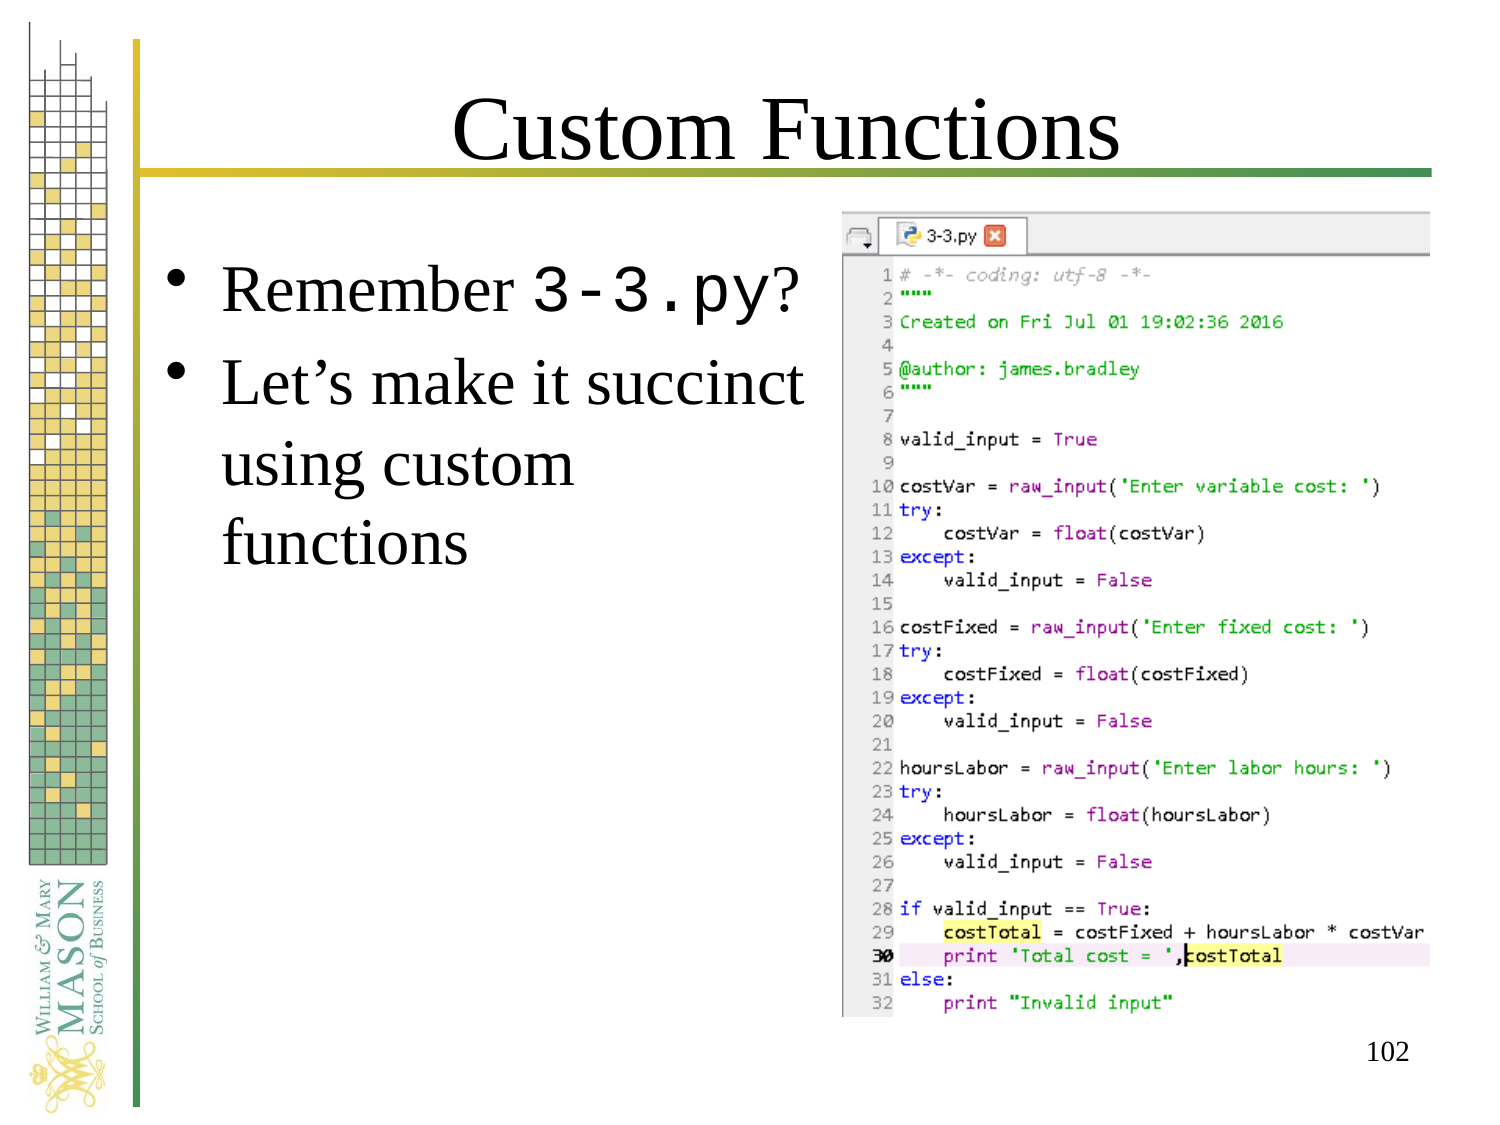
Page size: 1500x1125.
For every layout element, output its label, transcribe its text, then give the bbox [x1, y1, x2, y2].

list Remember 3-3.py? Let’s make it succinct using custom functions [150, 237, 837, 1005]
title Custom Functions [150, 45, 1425, 200]
title Naming Variables [29, 879, 107, 1113]
picture [842, 211, 1431, 1049]
slide_number 102 [1048, 1057, 1426, 1103]
